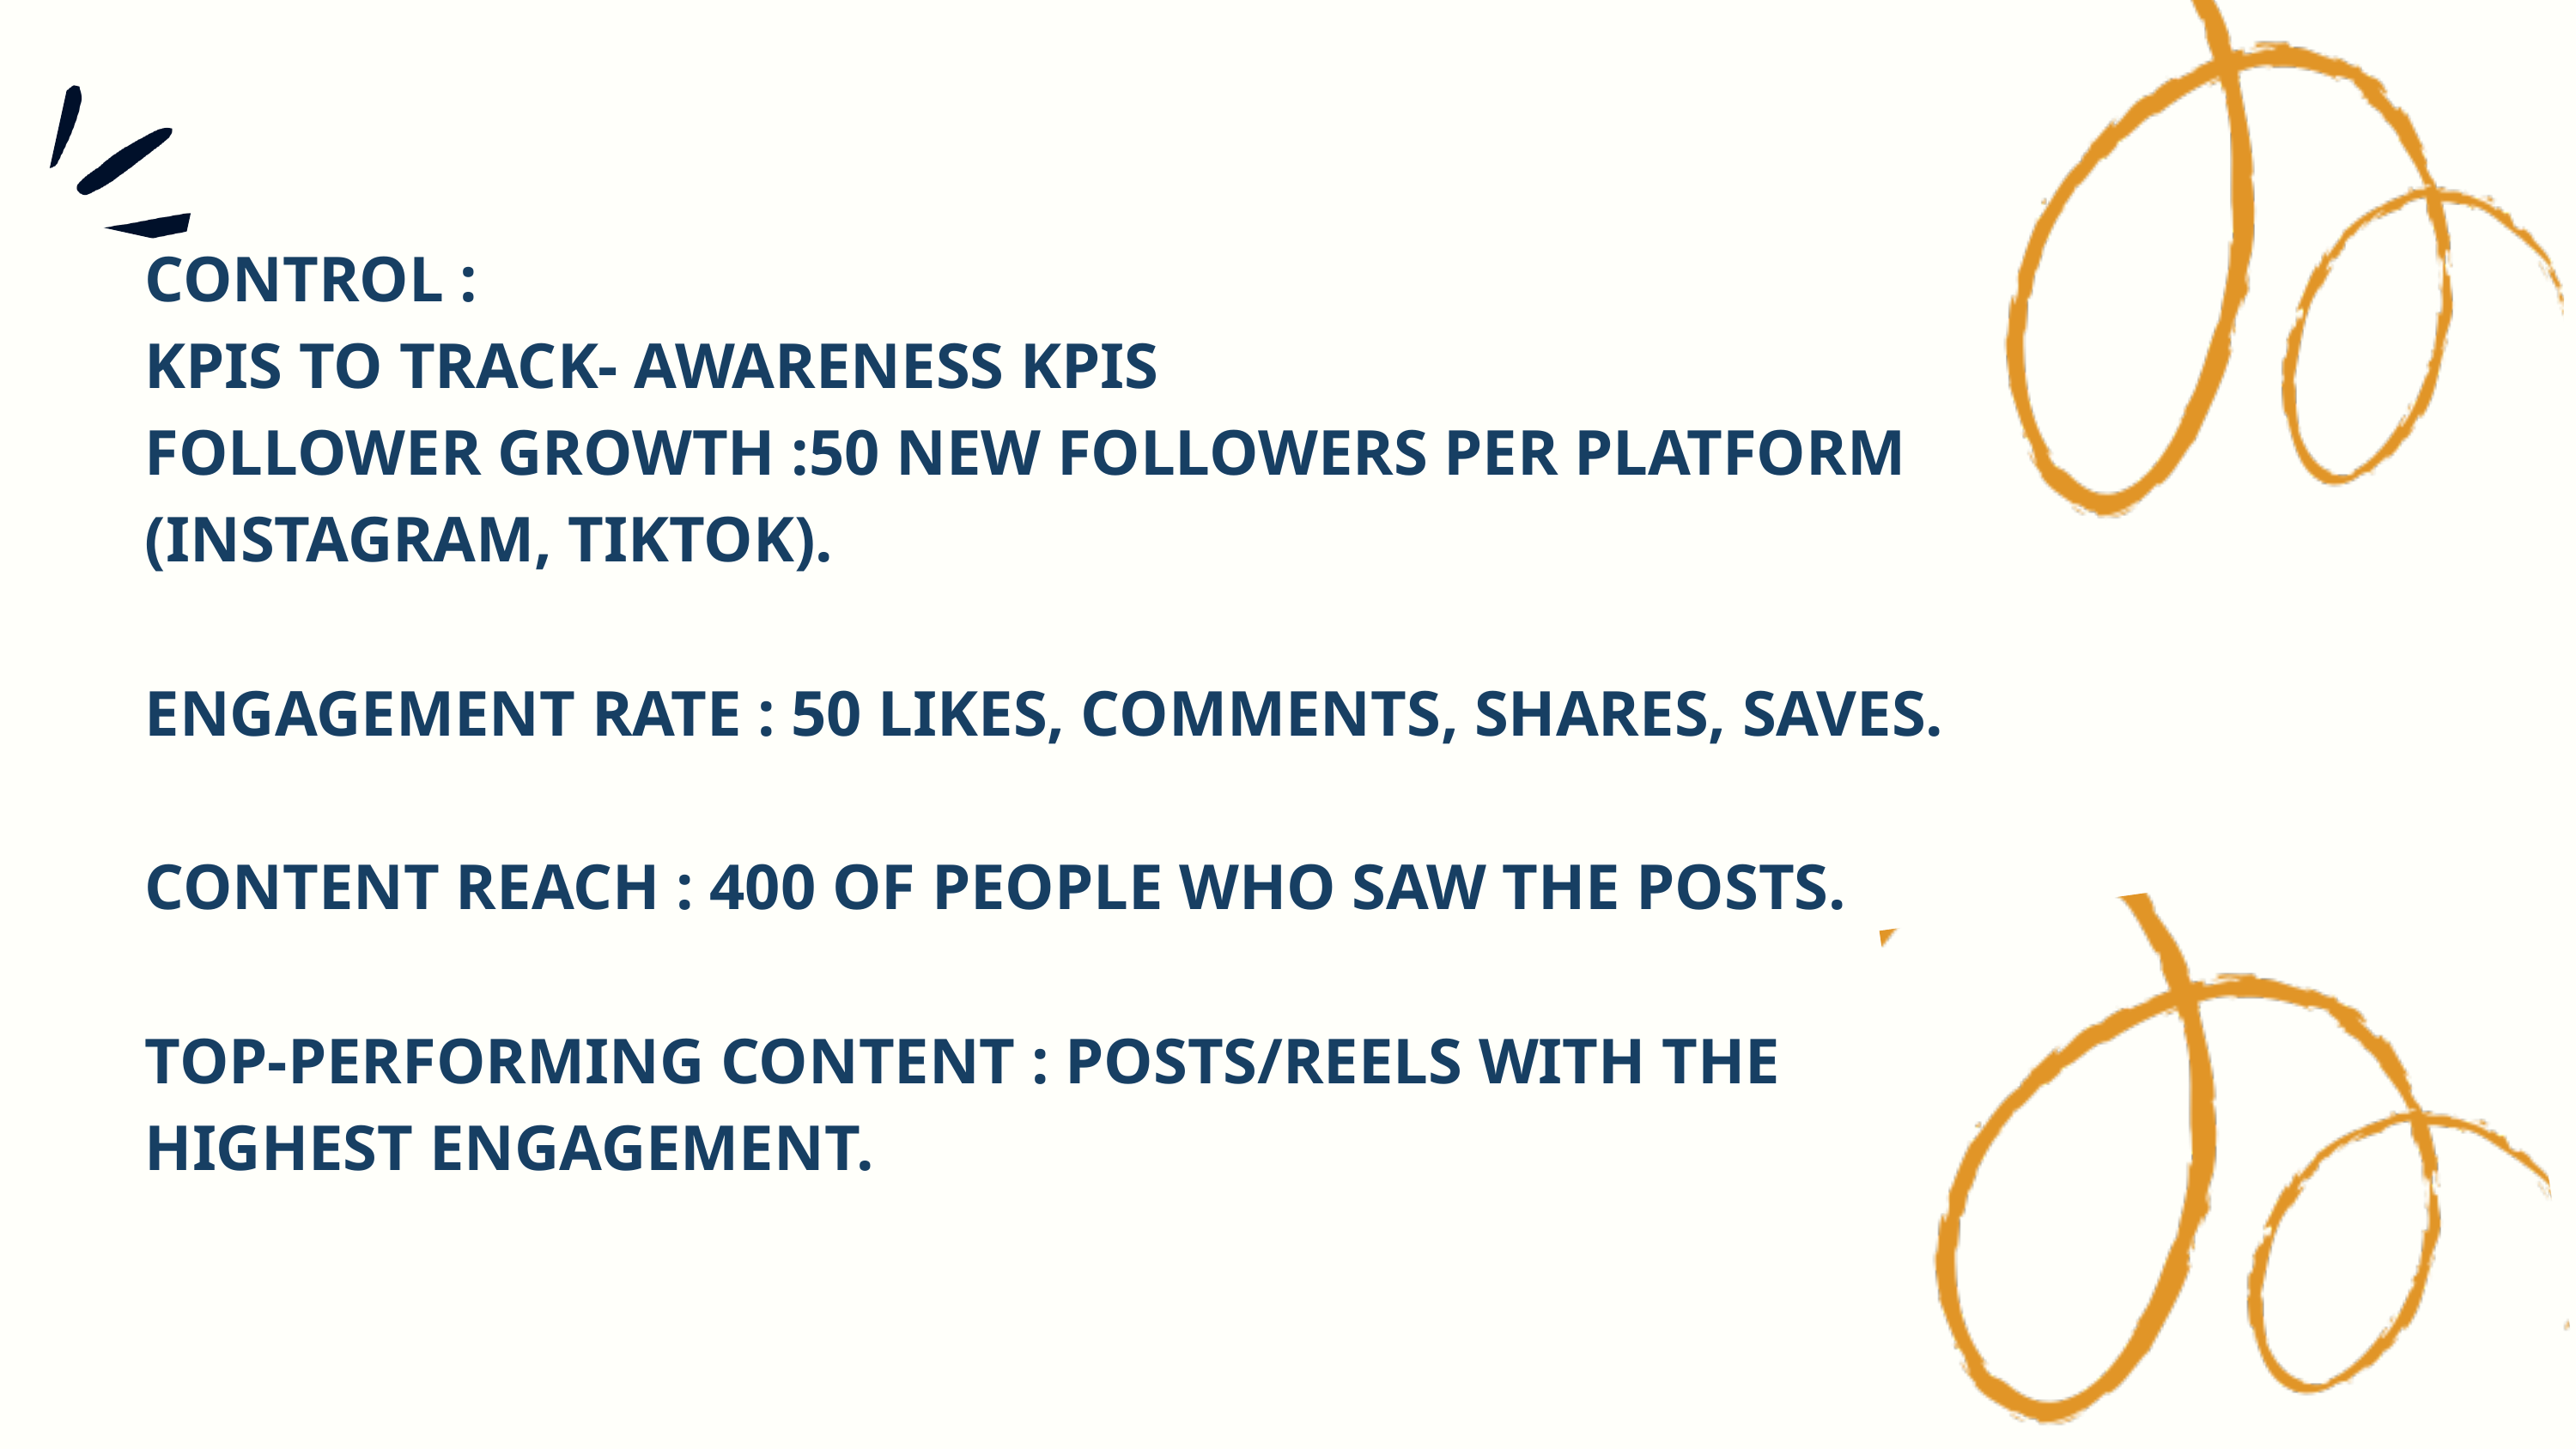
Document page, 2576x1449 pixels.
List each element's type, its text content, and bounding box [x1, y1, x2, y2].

text_box CONTROL : KPIS TO TRACK- AWARENESS KPIS FOLLOWER GROWTH :50 NEW FOLLOWERS PER PLATFORM (INSTAGRAM, TIKTOK). ENGAGEMENT RATE : 50 LIKES, COMMENTS, SHARES, SAVES. CONTENT REACH : 400 OF PEOPLE WHO SAW THE POSTS. TOP-PERFORMING CONTENT : POSTS/REELS WITH THE HIGHEST ENGAGEMENT. [144, 227, 2053, 1183]
text_box [1967, 0, 2574, 587]
text_box [39, 83, 212, 237]
text_box [1915, 842, 2576, 1449]
